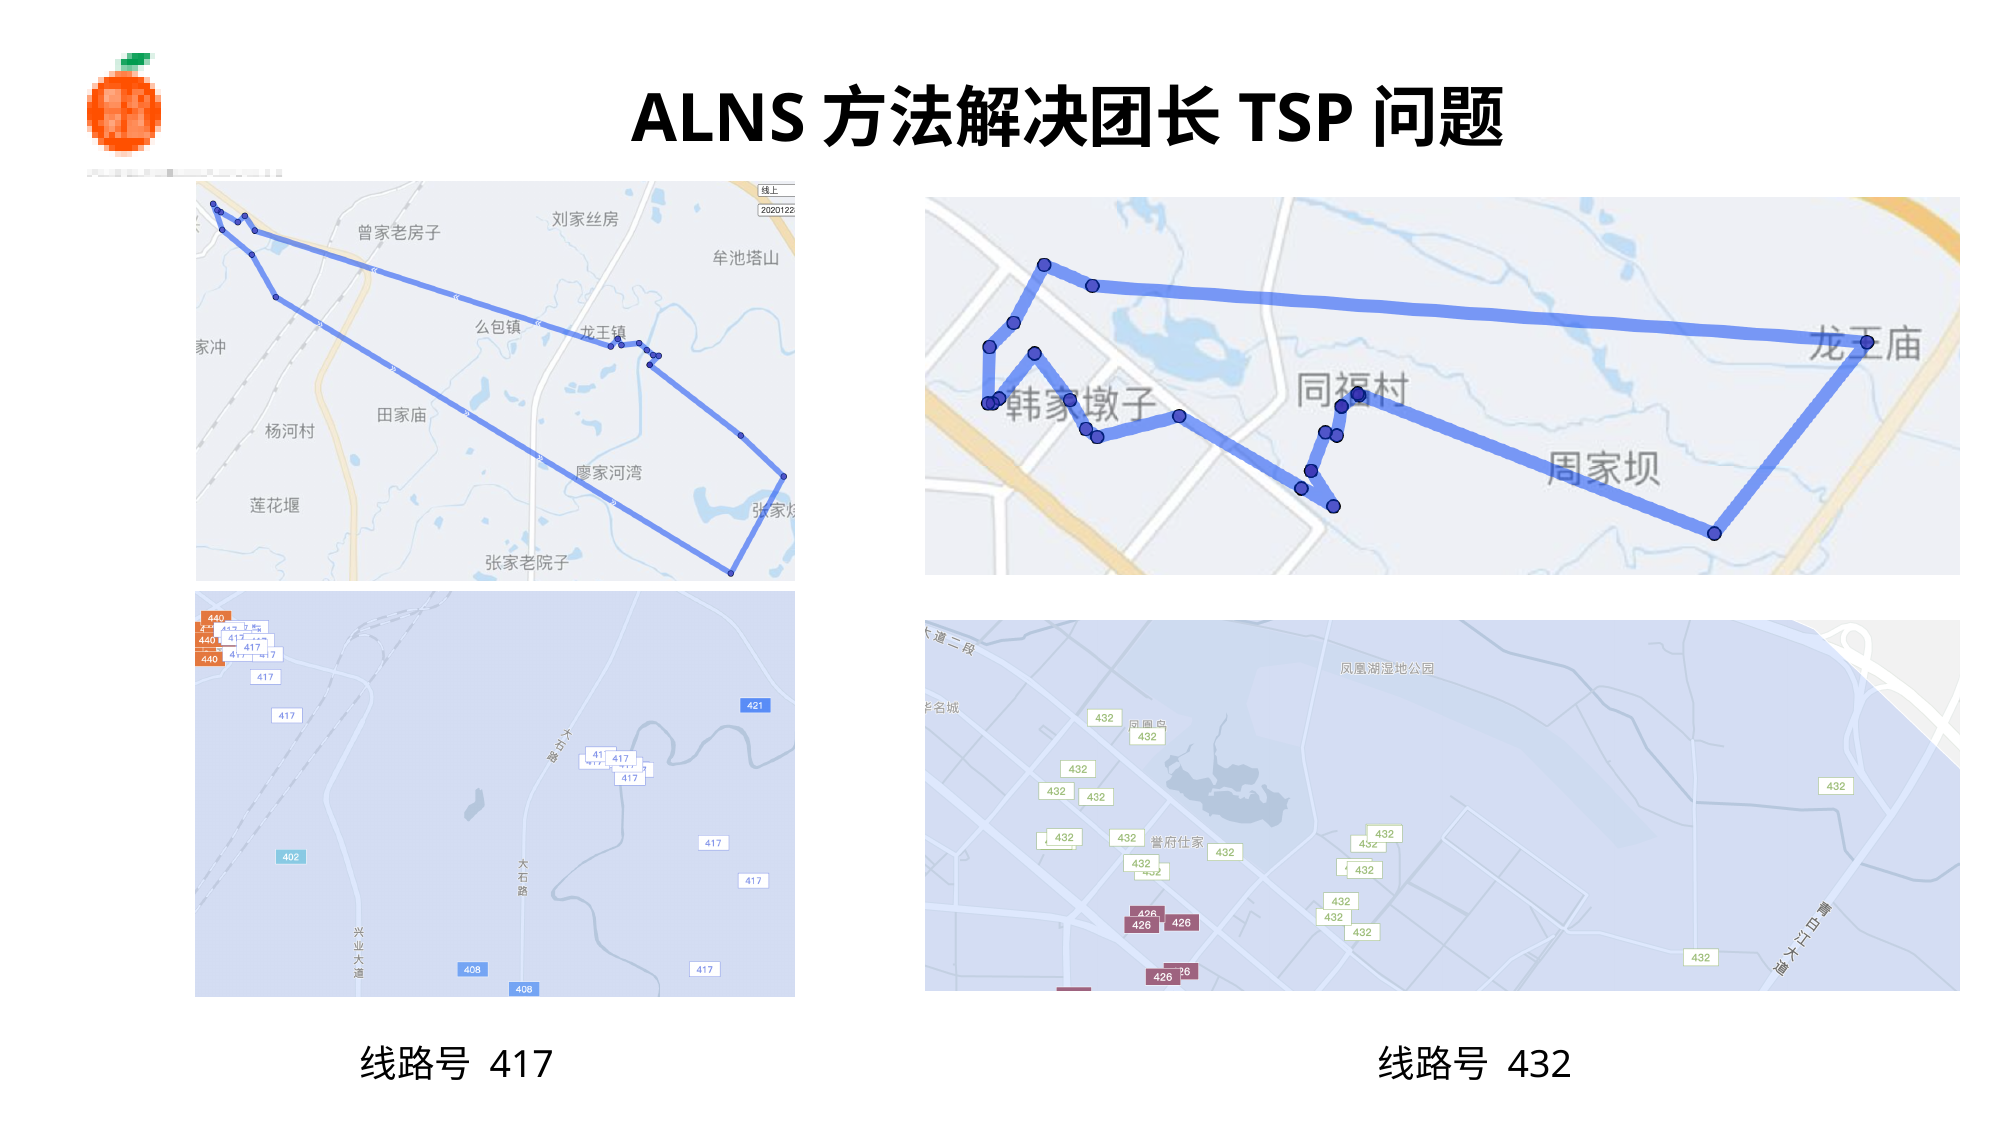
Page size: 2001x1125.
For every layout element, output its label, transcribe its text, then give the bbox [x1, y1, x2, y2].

picture [195, 591, 795, 997]
picture [924, 197, 1960, 575]
picture [87, 53, 283, 177]
text_box 线路号 417 [344, 1032, 569, 1093]
picture [196, 181, 795, 581]
text_box 线路号 432 [1362, 1032, 1587, 1093]
picture [924, 620, 1960, 991]
text_box ALNS方法解决团长TSP问题 [616, 67, 1562, 162]
